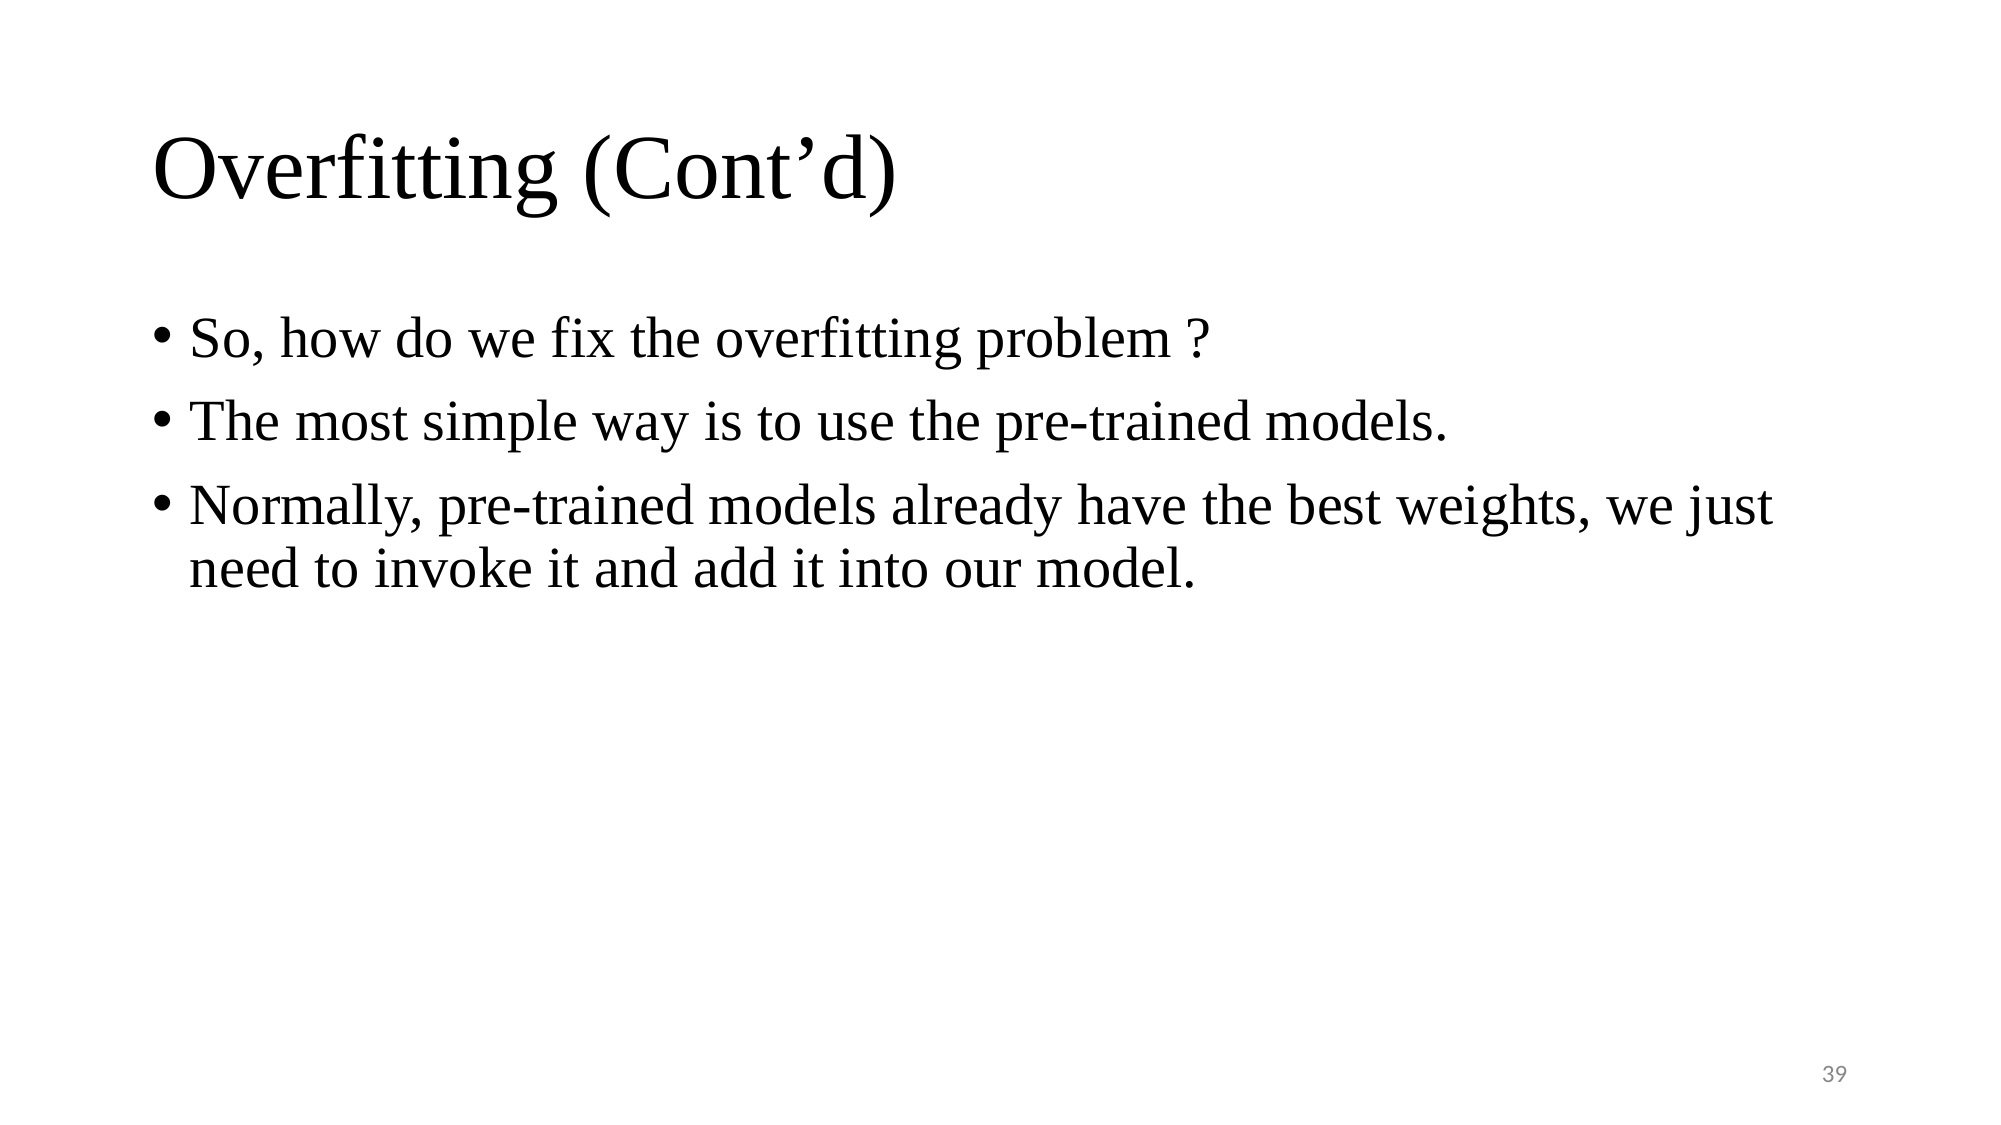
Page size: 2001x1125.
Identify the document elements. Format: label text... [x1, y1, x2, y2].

title Overfitting (Cont’d) [137, 59, 1863, 278]
list So, how do we fix the overfitting problem ? The most simple way is to use the pre-trained models. Normally, pre-trained models already have the best weights, we just need to invoke it and add it into our model. [137, 299, 1863, 1014]
slide_number 39 [1412, 1042, 1863, 1103]
